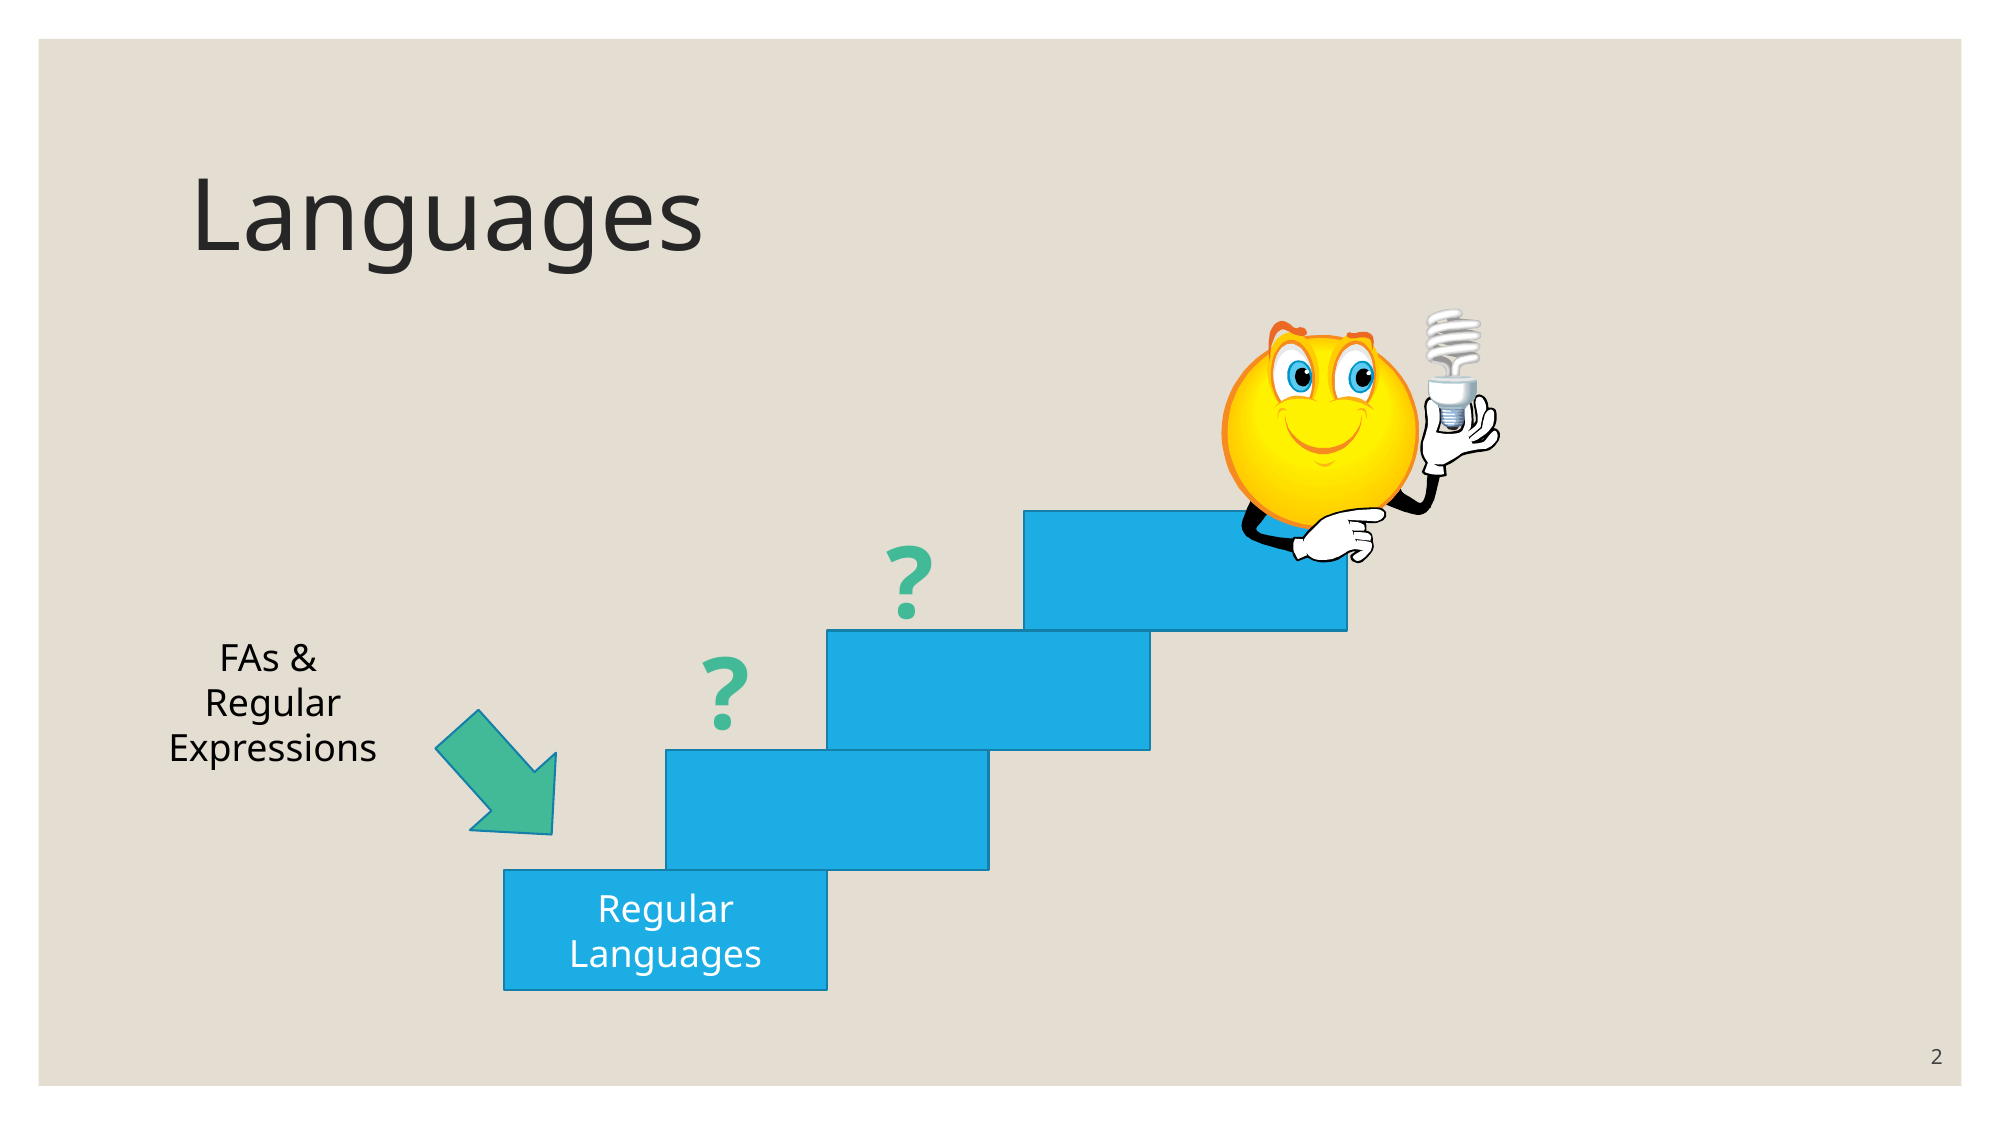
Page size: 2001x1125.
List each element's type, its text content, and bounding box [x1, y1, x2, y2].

text_box [1023, 510, 1348, 632]
text_box [665, 749, 990, 871]
text_box ? [871, 510, 998, 646]
text_box [459, 709, 557, 836]
picture [1221, 308, 1500, 564]
title Languages [174, 105, 1825, 331]
text_box Regular Languages [503, 869, 828, 991]
text_box ? [688, 622, 815, 757]
text_box [826, 629, 1151, 751]
text_box FAs & Regular Expressions [82, 626, 464, 777]
slide_number 2 [1717, 1034, 1958, 1080]
